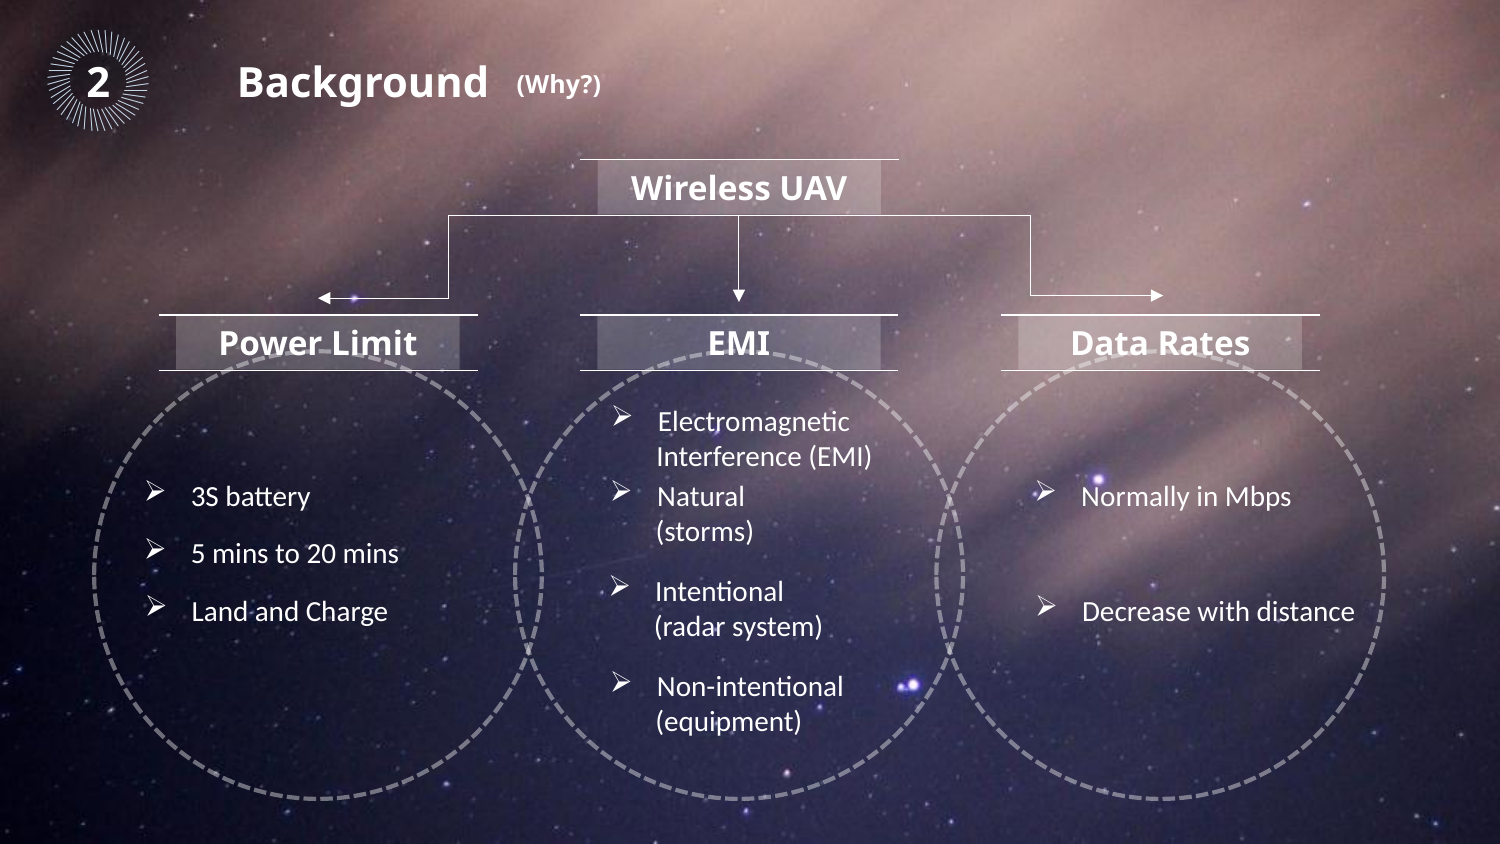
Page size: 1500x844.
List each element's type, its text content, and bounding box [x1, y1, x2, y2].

text_box Intentional (radar system) [593, 564, 1344, 650]
text_box [515, 402, 950, 799]
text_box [898, 215, 1164, 296]
text_box [936, 371, 1385, 799]
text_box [317, 215, 580, 299]
text_box 3S battery [129, 470, 333, 520]
text_box Natural (storms) [595, 469, 770, 555]
text_box Normally in Mbps [1019, 469, 1307, 520]
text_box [158, 314, 478, 371]
text_box [607, 371, 871, 394]
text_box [1000, 314, 1320, 371]
text_box Land and Charge [130, 584, 404, 635]
text_box Electromagnetic Interference (EMI) [596, 394, 888, 480]
text_box Background [159, 48, 573, 113]
text_box [94, 371, 528, 799]
text_box Decrease with distance [1020, 584, 1371, 635]
text_box 5 mins to 20 mins [129, 527, 415, 578]
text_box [579, 159, 899, 216]
picture [0, 0, 1500, 844]
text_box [579, 314, 899, 371]
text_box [39, 21, 159, 141]
text_box (Why?) [501, 61, 616, 106]
text_box Non-intentional (equipment) [595, 660, 860, 745]
